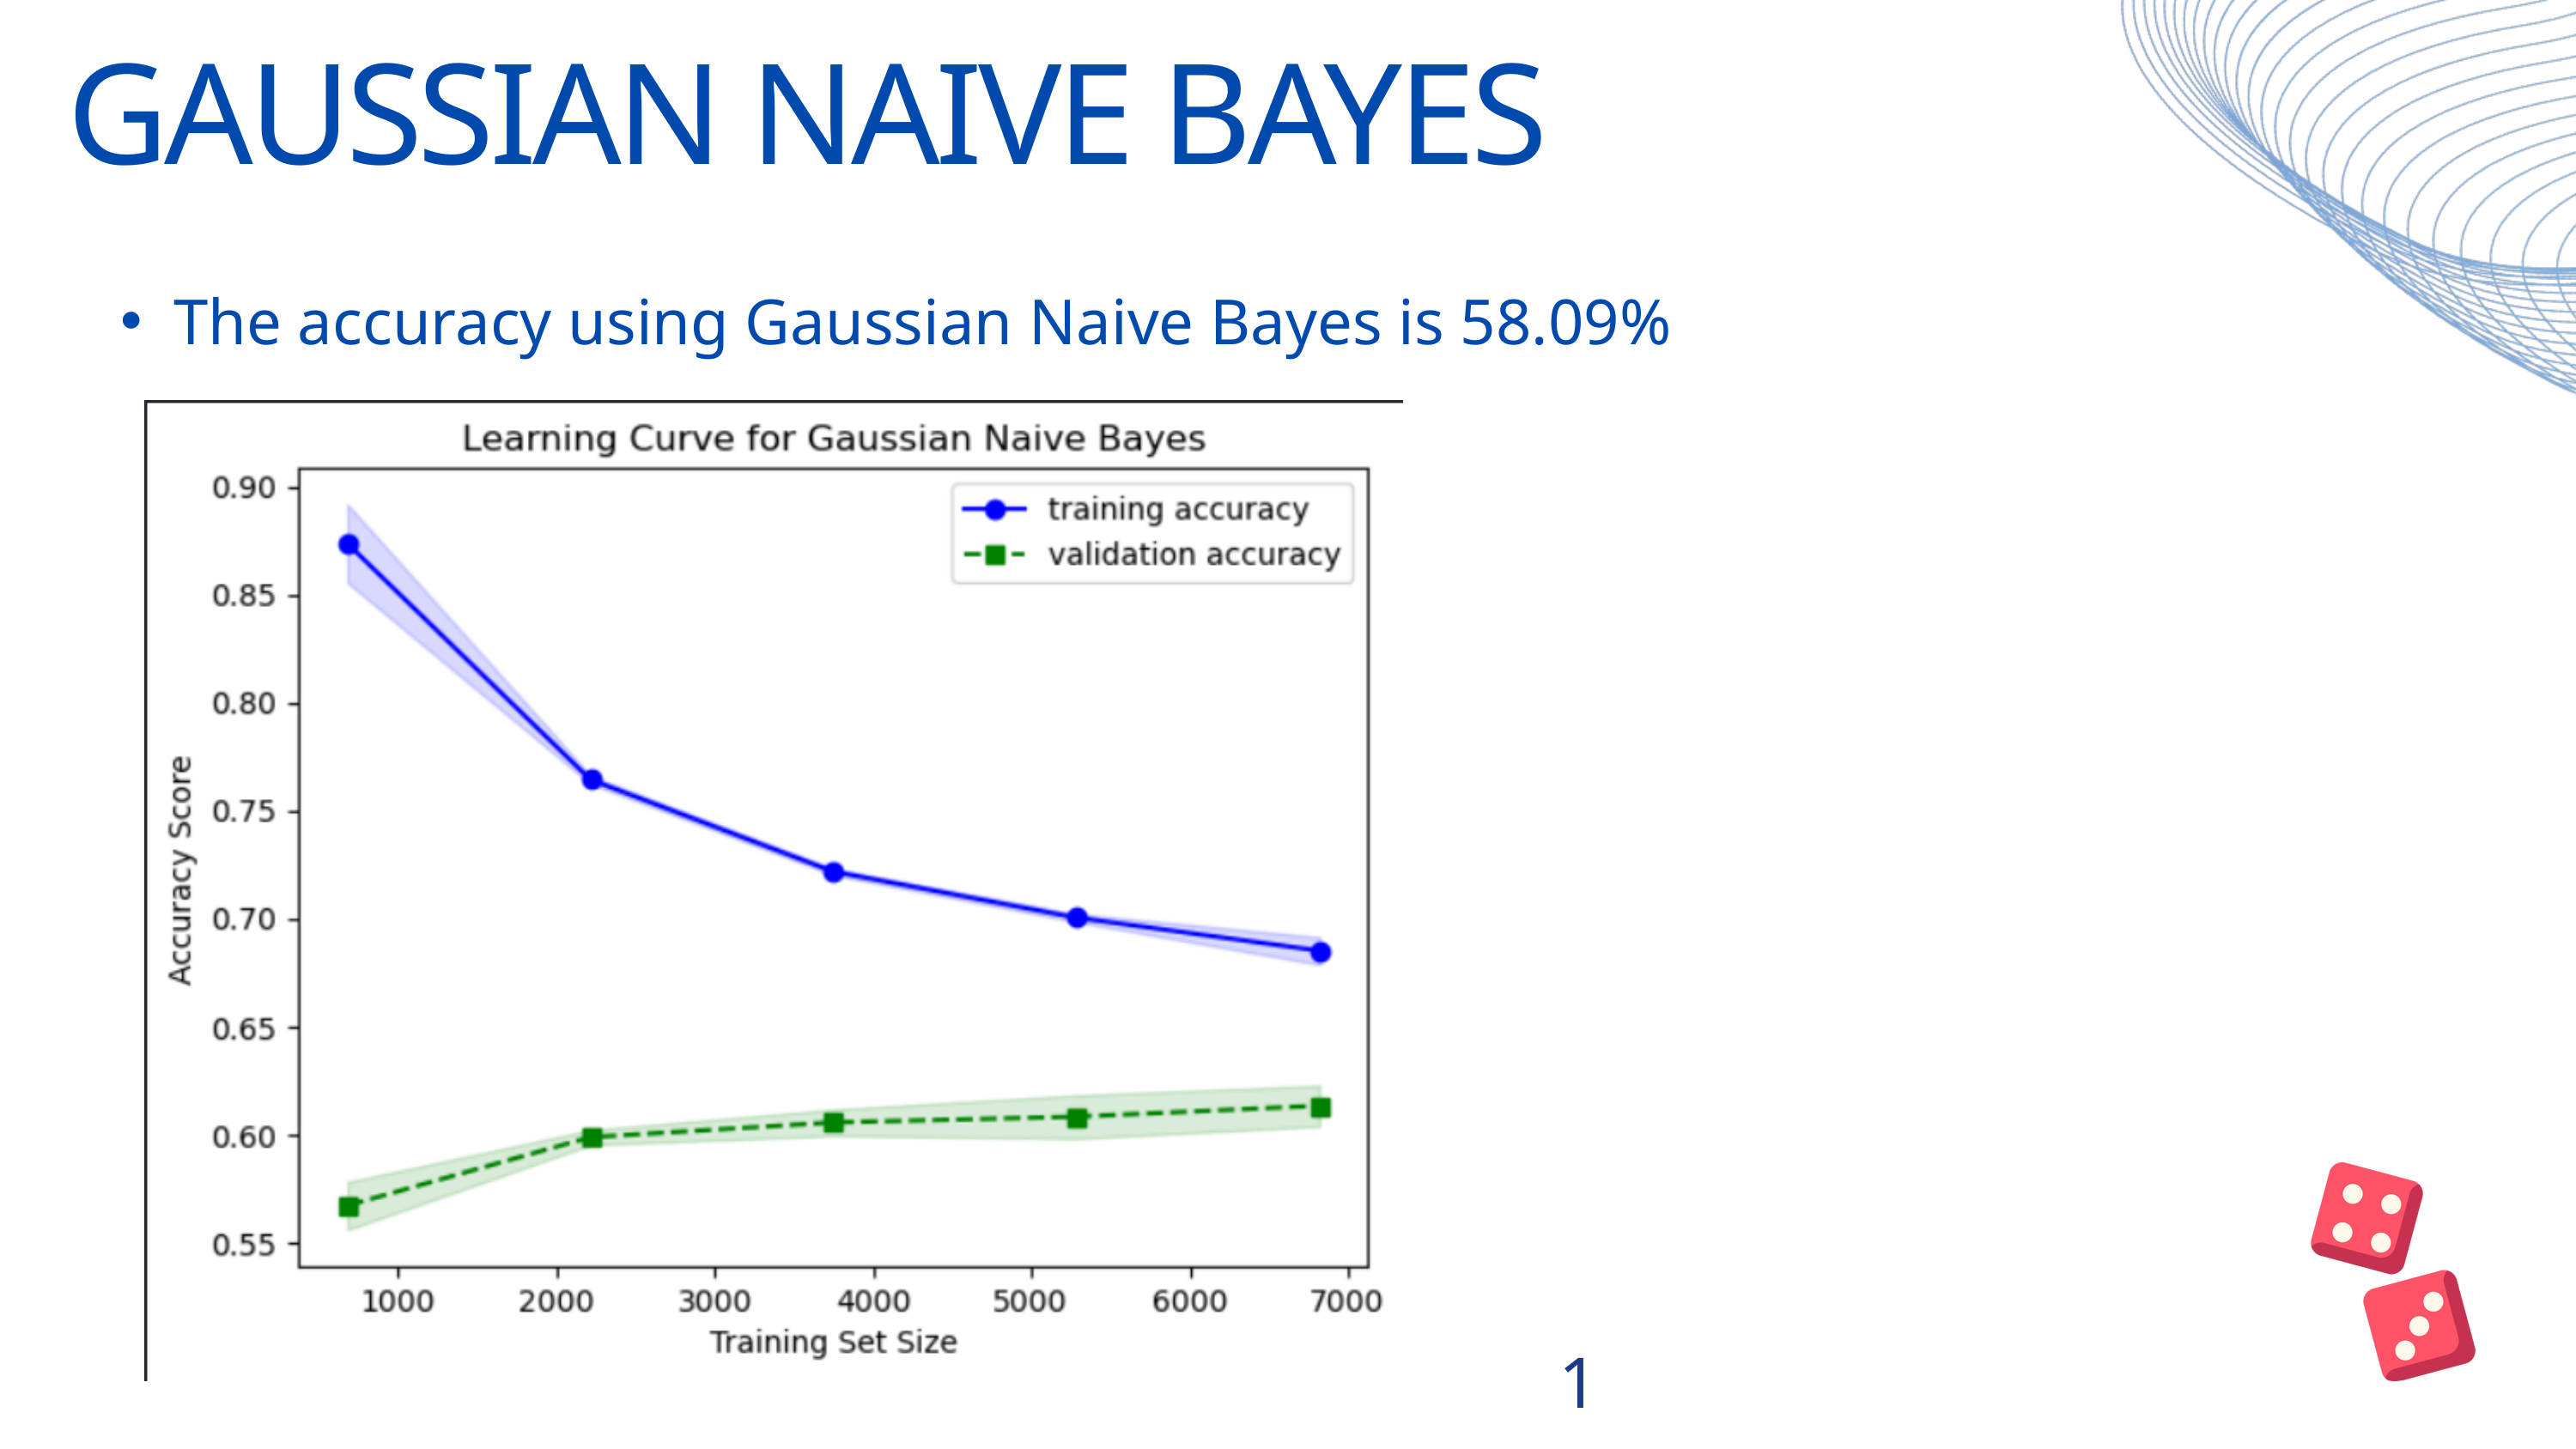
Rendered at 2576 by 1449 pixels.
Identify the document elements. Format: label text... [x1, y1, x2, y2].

text_box The accuracy using Gaussian Naive Bayes is 58.09% [67, 270, 1820, 444]
picture [2283, 1162, 2502, 1381]
text_box GAUSSIAN NAIVE BAYES [67, 52, 1899, 192]
text_box 11 [1540, 1324, 1616, 1449]
picture [144, 400, 1403, 1381]
picture [2156, 0, 2576, 585]
